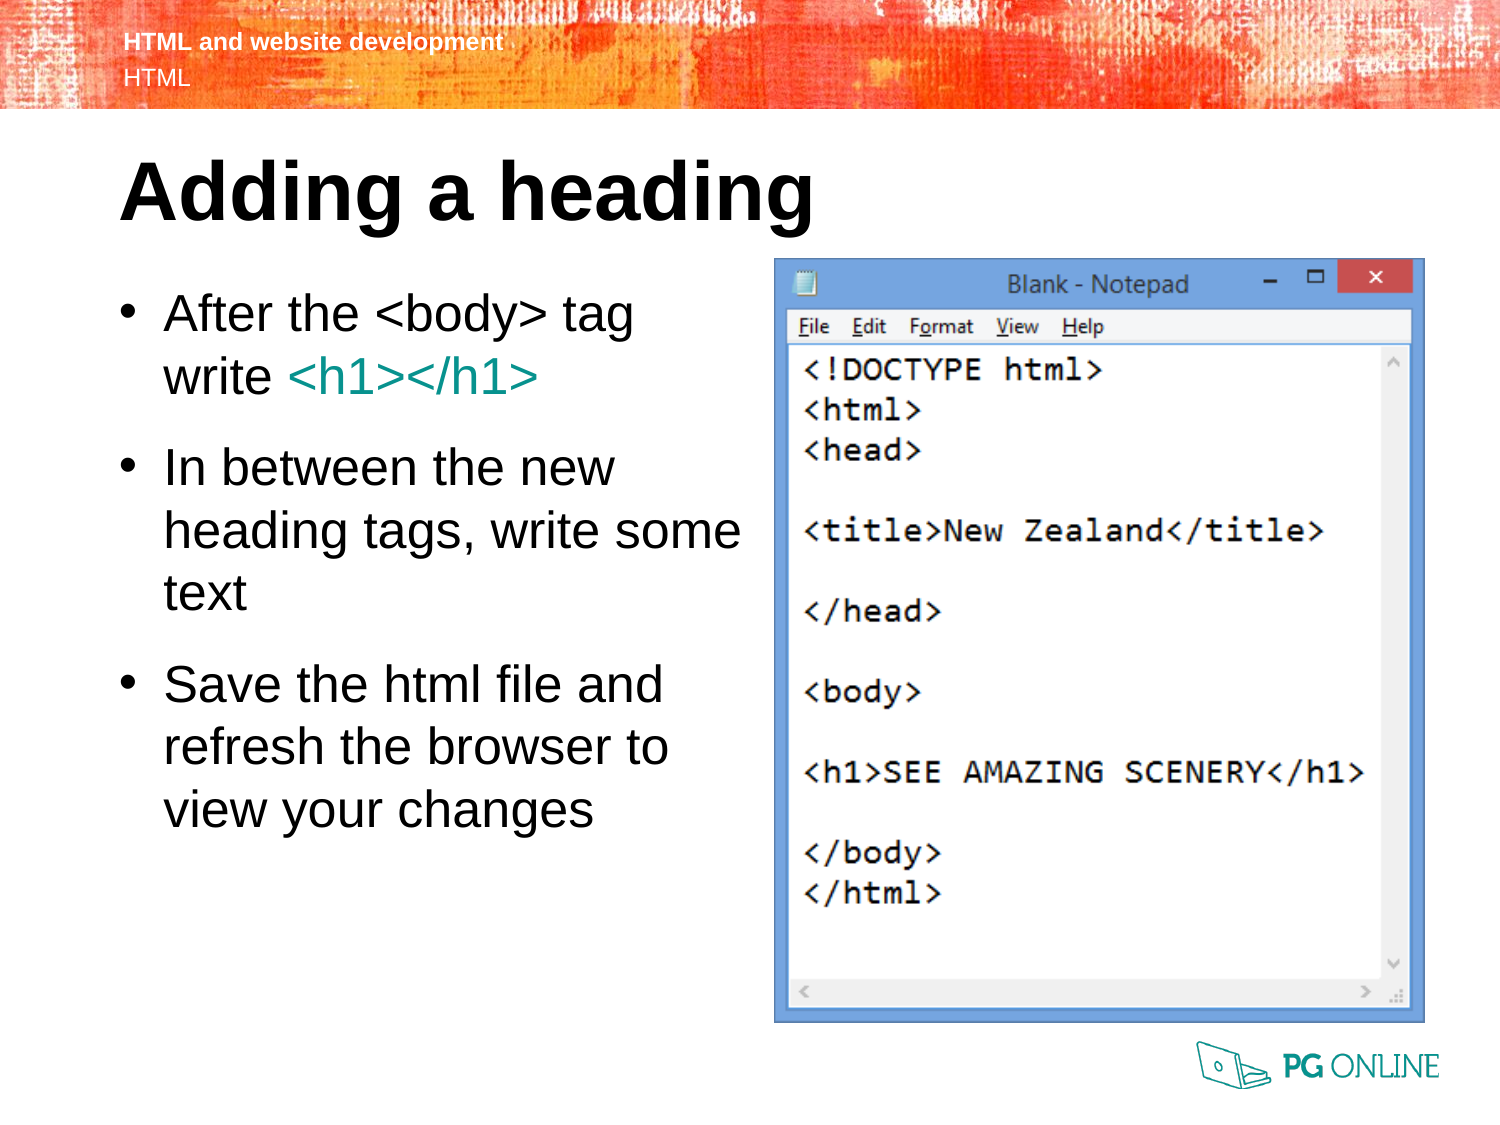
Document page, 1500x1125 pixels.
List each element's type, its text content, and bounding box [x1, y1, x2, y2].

picture [0, 0, 1500, 109]
list After the <body> tag write <h1></h1> In between the new heading tags, write some text Save the html file and refresh the browser to view your changes [118, 279, 768, 847]
picture [774, 258, 1425, 1023]
list Adding a heading [118, 148, 1401, 259]
